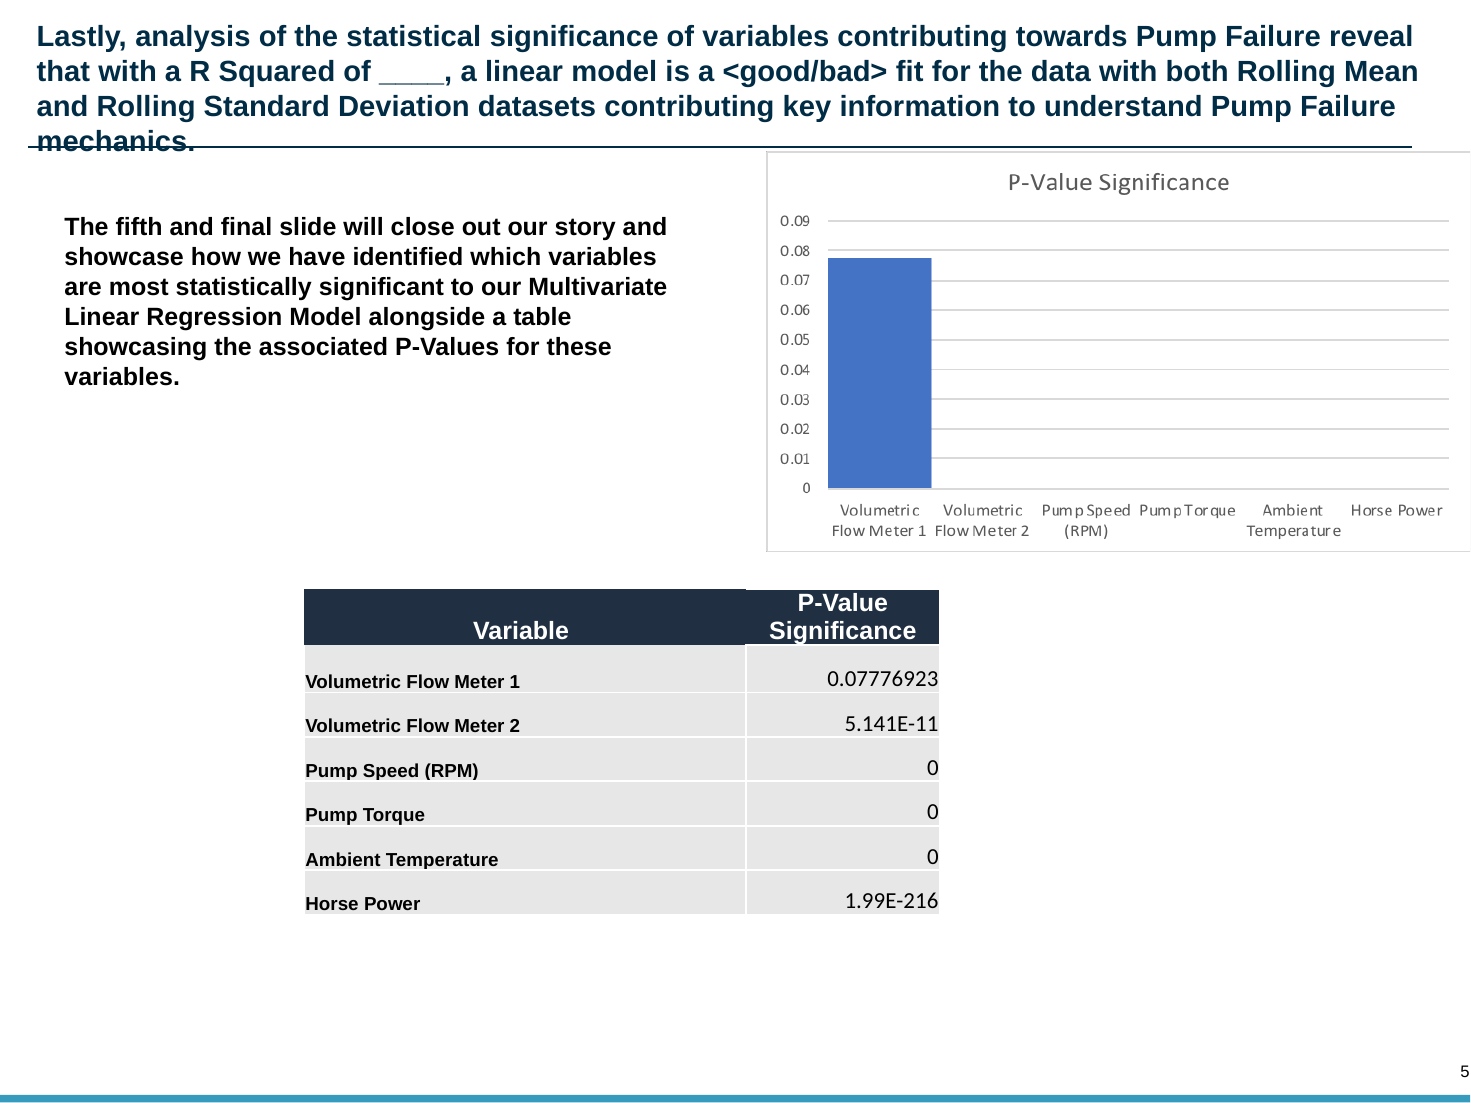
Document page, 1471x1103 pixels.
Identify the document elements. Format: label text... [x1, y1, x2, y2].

table_cell 0 [747, 738, 939, 780]
table_cell 1.99E-216 [747, 871, 939, 914]
table_cell 0.07776923 [747, 646, 939, 692]
table_cell 0 [747, 782, 939, 825]
table_cell Ambient Temperature [305, 827, 745, 869]
table_cell 5.141E-11 [747, 693, 939, 736]
picture [766, 151, 1471, 552]
table_cell Pump Speed (RPM) [305, 738, 745, 780]
table_cell Pump Torque [305, 782, 745, 825]
table_header Variable [304, 589, 746, 645]
table_cell 0 [747, 827, 939, 869]
text_box The fifth and final slide will close out our story and showcase how we have identified which variables are most statistically significant to our Multivariate Linear Regression Model alongside a table showcasing the associated P-Values for these variables. [49, 203, 687, 398]
table_cell Volumetric Flow Meter 1 [305, 645, 745, 692]
table_cell Horse Power [305, 871, 745, 914]
table_header P-Value Significance [746, 590, 939, 644]
title Lastly, analysis of the statistical significance of variables contributing towards Pump Failure reveal that with a R Squared of ____, a linear model is a <good/bad> fit for the data with both Rolling Mean and Rolling Standard Deviation datasets contributing key information to understand Pump Failure mechanics. [36, 16, 1471, 151]
table_cell Volumetric Flow Meter 2 [305, 693, 745, 736]
